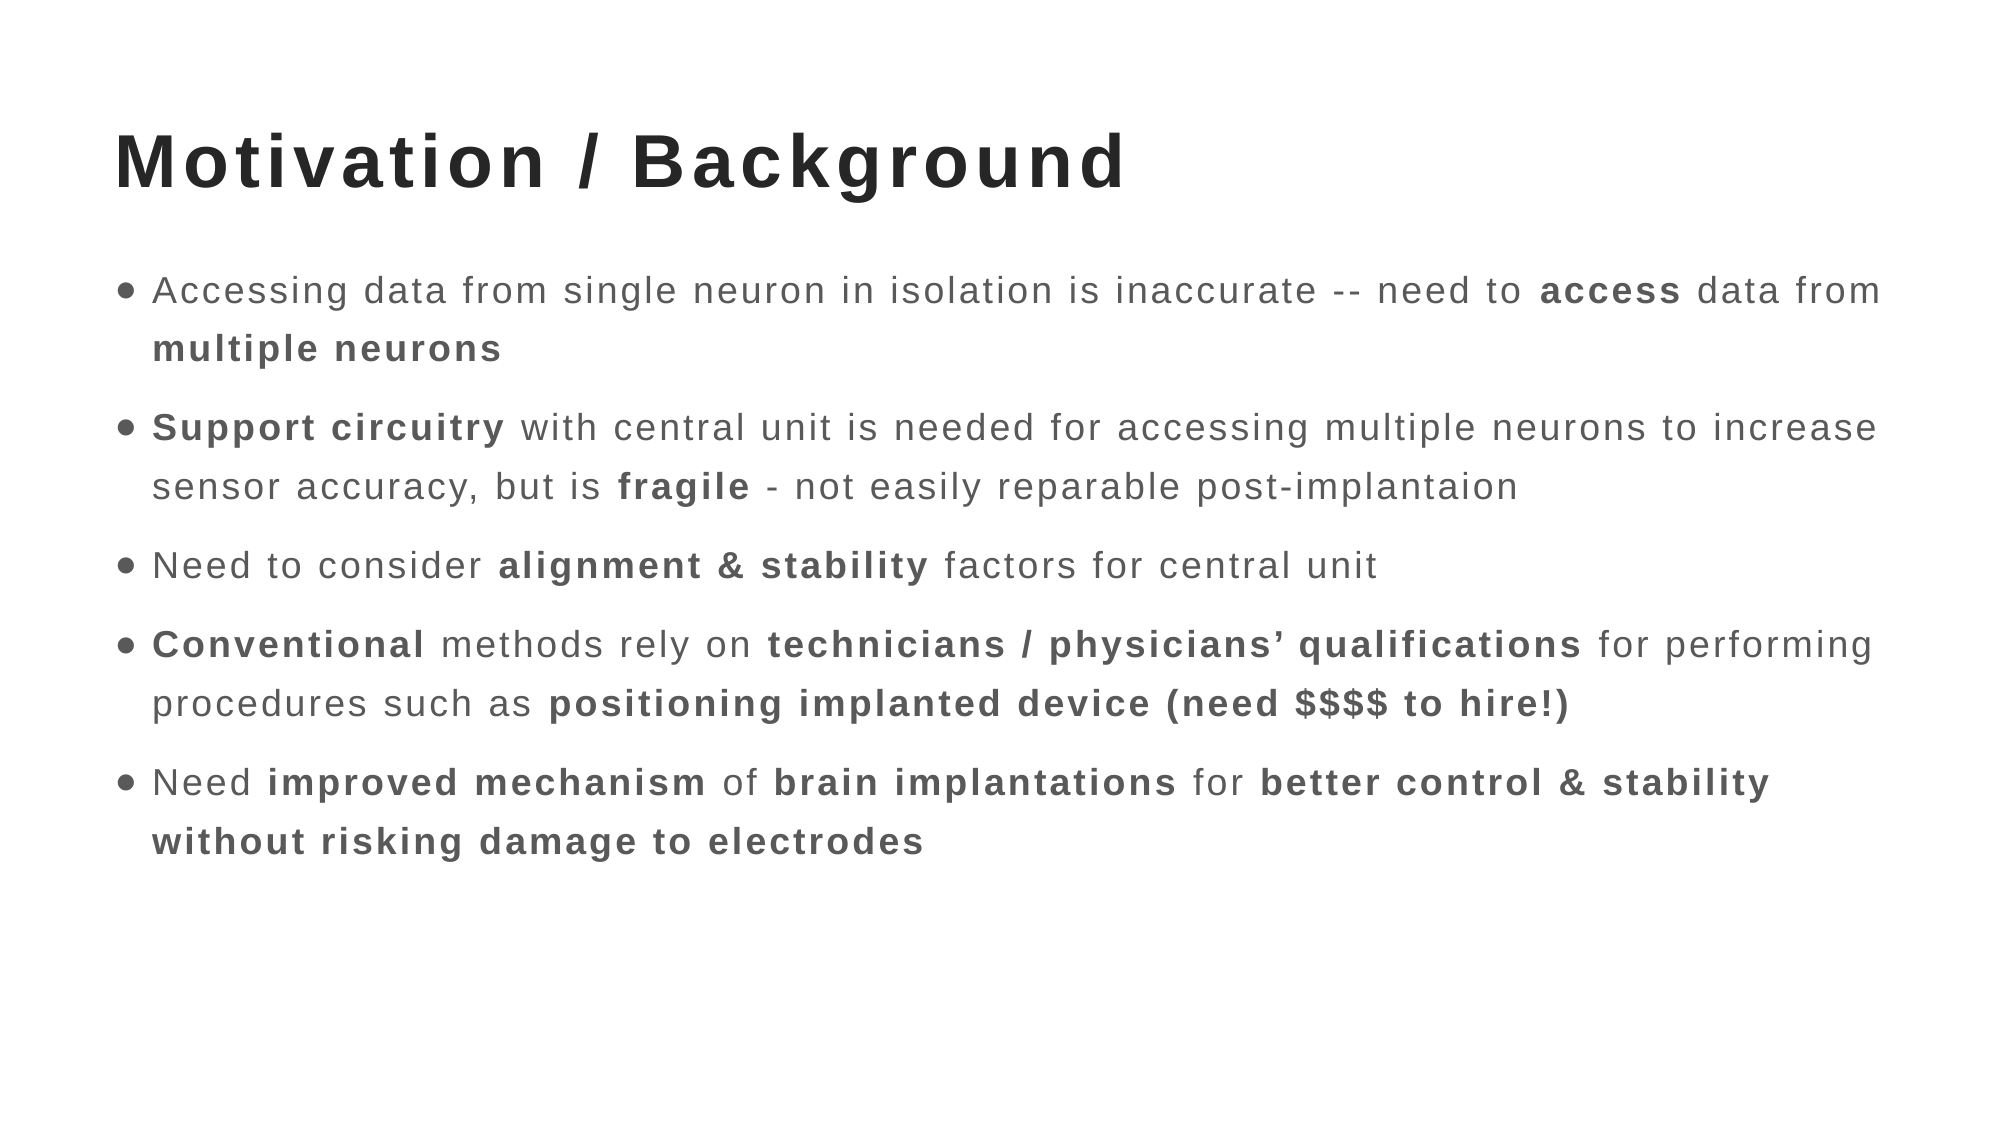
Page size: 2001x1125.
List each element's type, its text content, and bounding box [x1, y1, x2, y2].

list Accessing data from single neuron in isolation is inaccurate -- need to access data from multiple neurons Support circuitry with central unit is needed for accessing multiple neurons to increase sensor accuracy, but is fragile - not easily reparable post-implantaion Need to consider alignment & stability factors for central unit Conventional methods rely on technicians / physicians’ qualifications for performing procedures such as positioning implanted device (need $$$$ to hire!) Need improved mechanism of brain implantations for better control & stability without risking damage to electrodes [99, 244, 1900, 1026]
title Motivation / Background [99, 99, 1900, 216]
